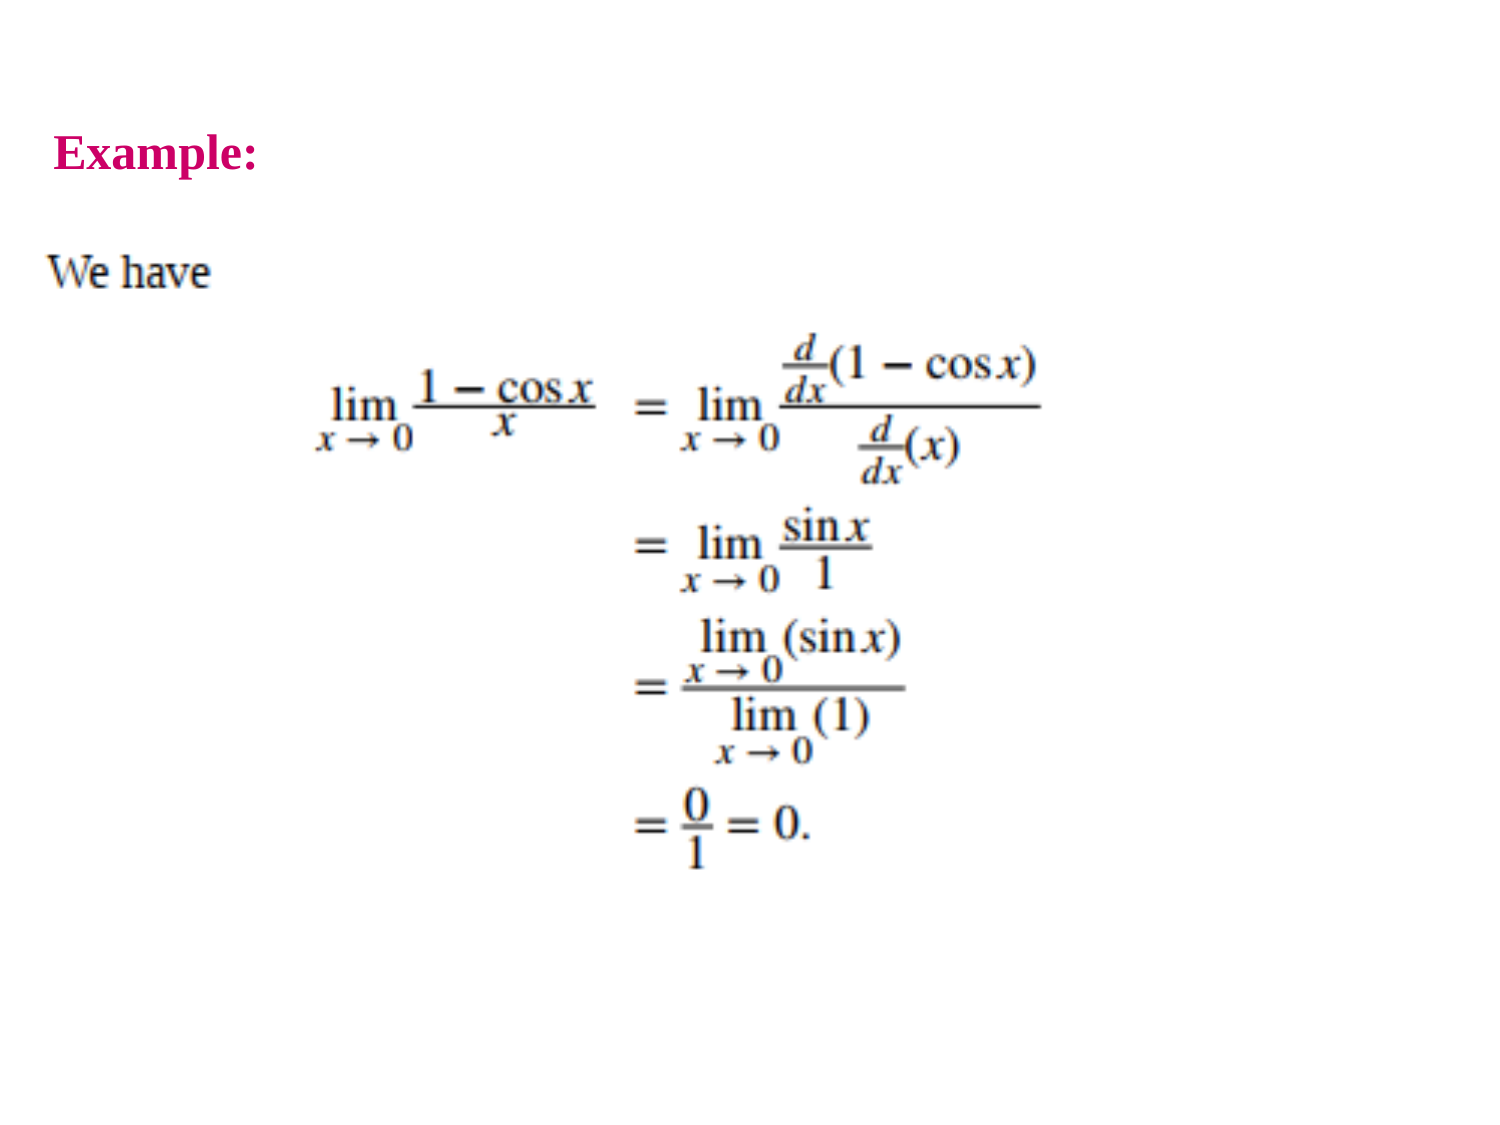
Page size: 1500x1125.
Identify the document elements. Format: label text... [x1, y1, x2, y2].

picture [42, 237, 1079, 888]
text_box Example: [38, 112, 275, 188]
